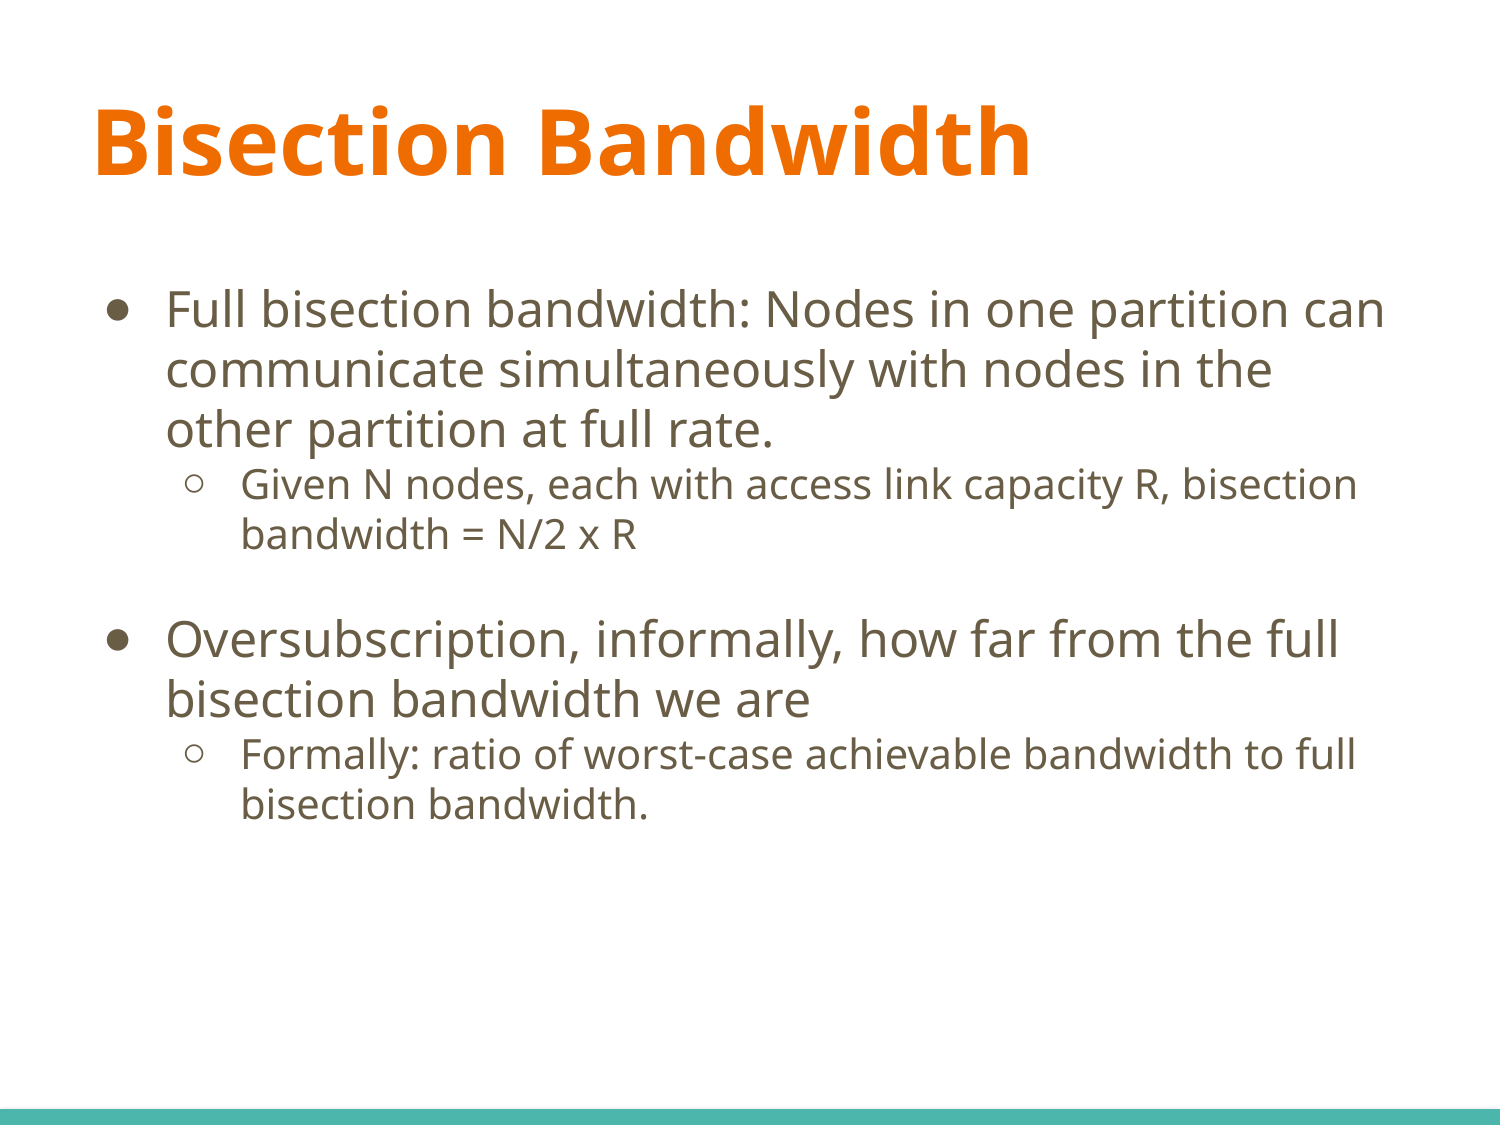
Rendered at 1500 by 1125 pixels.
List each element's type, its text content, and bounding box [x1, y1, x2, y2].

title Bisection Bandwidth [75, 45, 1425, 233]
list Full bisection bandwidth: Nodes in one partition can communicate simultaneously with nodes in the other partition at full rate. Given N nodes, each with access link capacity R, bisection bandwidth = N/2 x R Oversubscription, informally, how far from the full bisection bandwidth we are Formally: ratio of worst-case achievable bandwidth to full bisection bandwidth. [75, 262, 1425, 1005]
